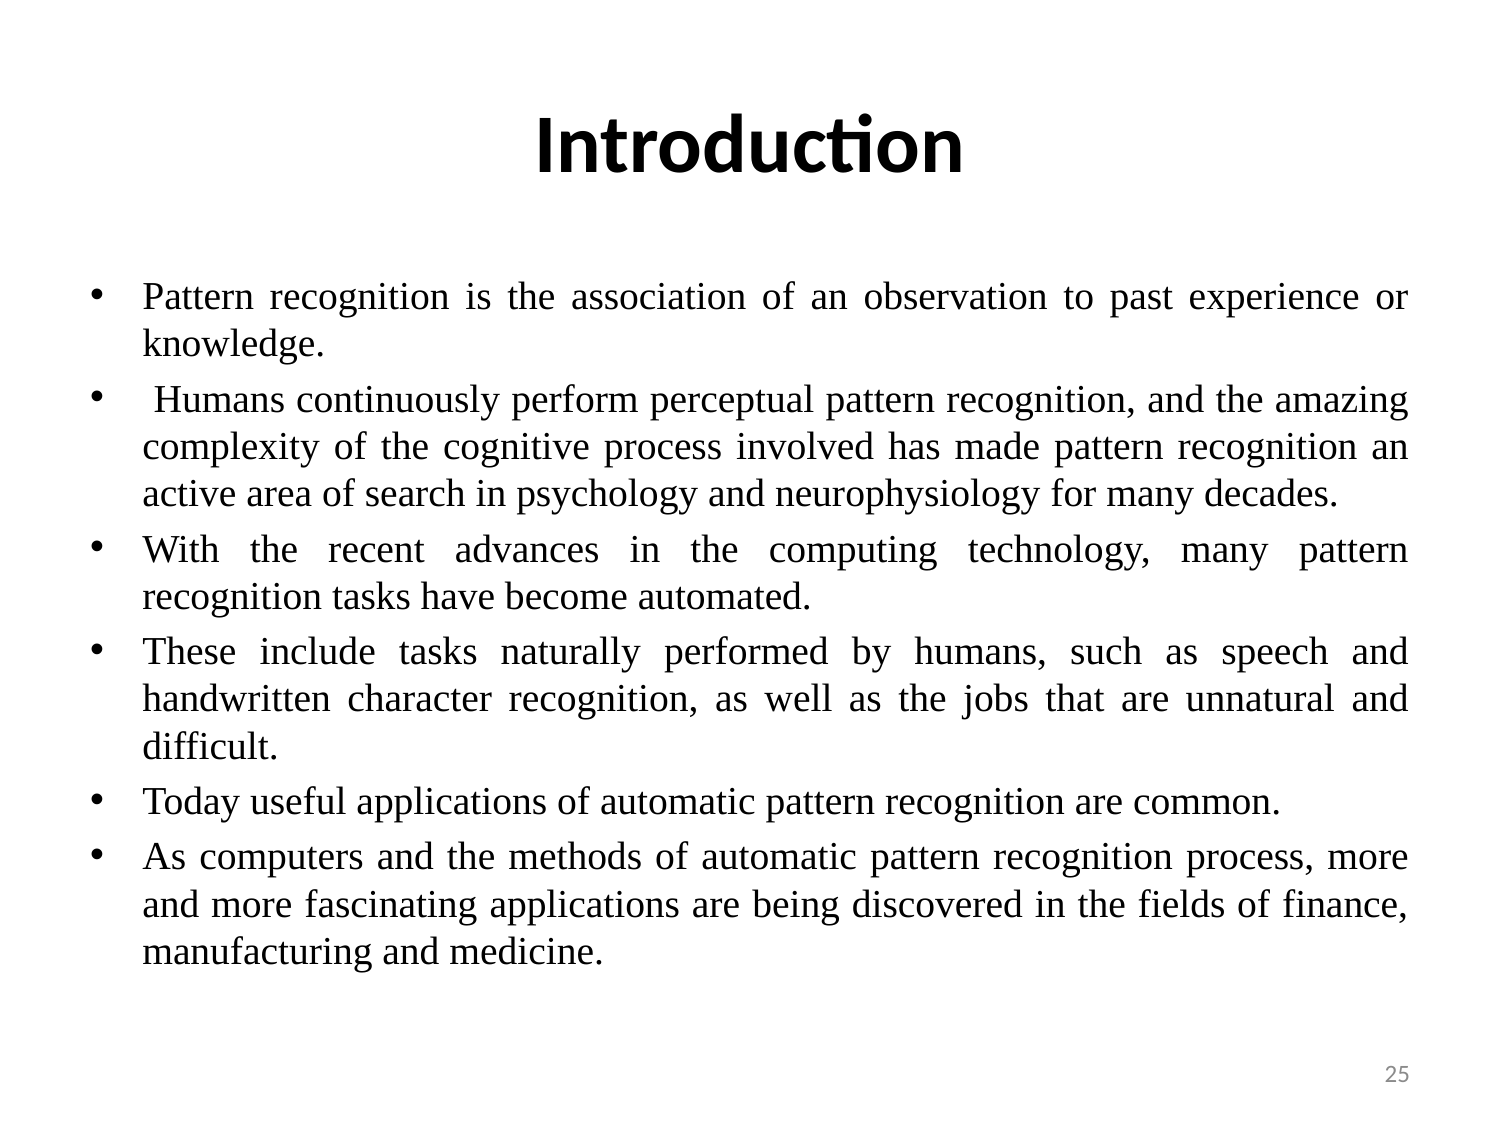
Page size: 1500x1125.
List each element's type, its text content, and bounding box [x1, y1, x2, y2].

list Pattern recognition is the association of an observation to past experience or knowledge. Humans continuously perform perceptual pattern recognition, and the amazing complexity of the cognitive process involved has made pattern recognition an active area of search in psychology and neurophysiology for many decades. With the recent advances in the computing technology, many pattern recognition tasks have become automated. These include tasks naturally performed by humans, such as speech and handwritten character recognition, as well as the jobs that are unnatural and difficult. Today useful applications of automatic pattern recognition are common. As computers and the methods of automatic pattern recognition process, more and more fascinating applications are being discovered in the fields of finance, manufacturing and medicine. [75, 262, 1425, 1005]
slide_number 25 [1074, 1042, 1425, 1103]
title Introduction [75, 45, 1425, 233]
